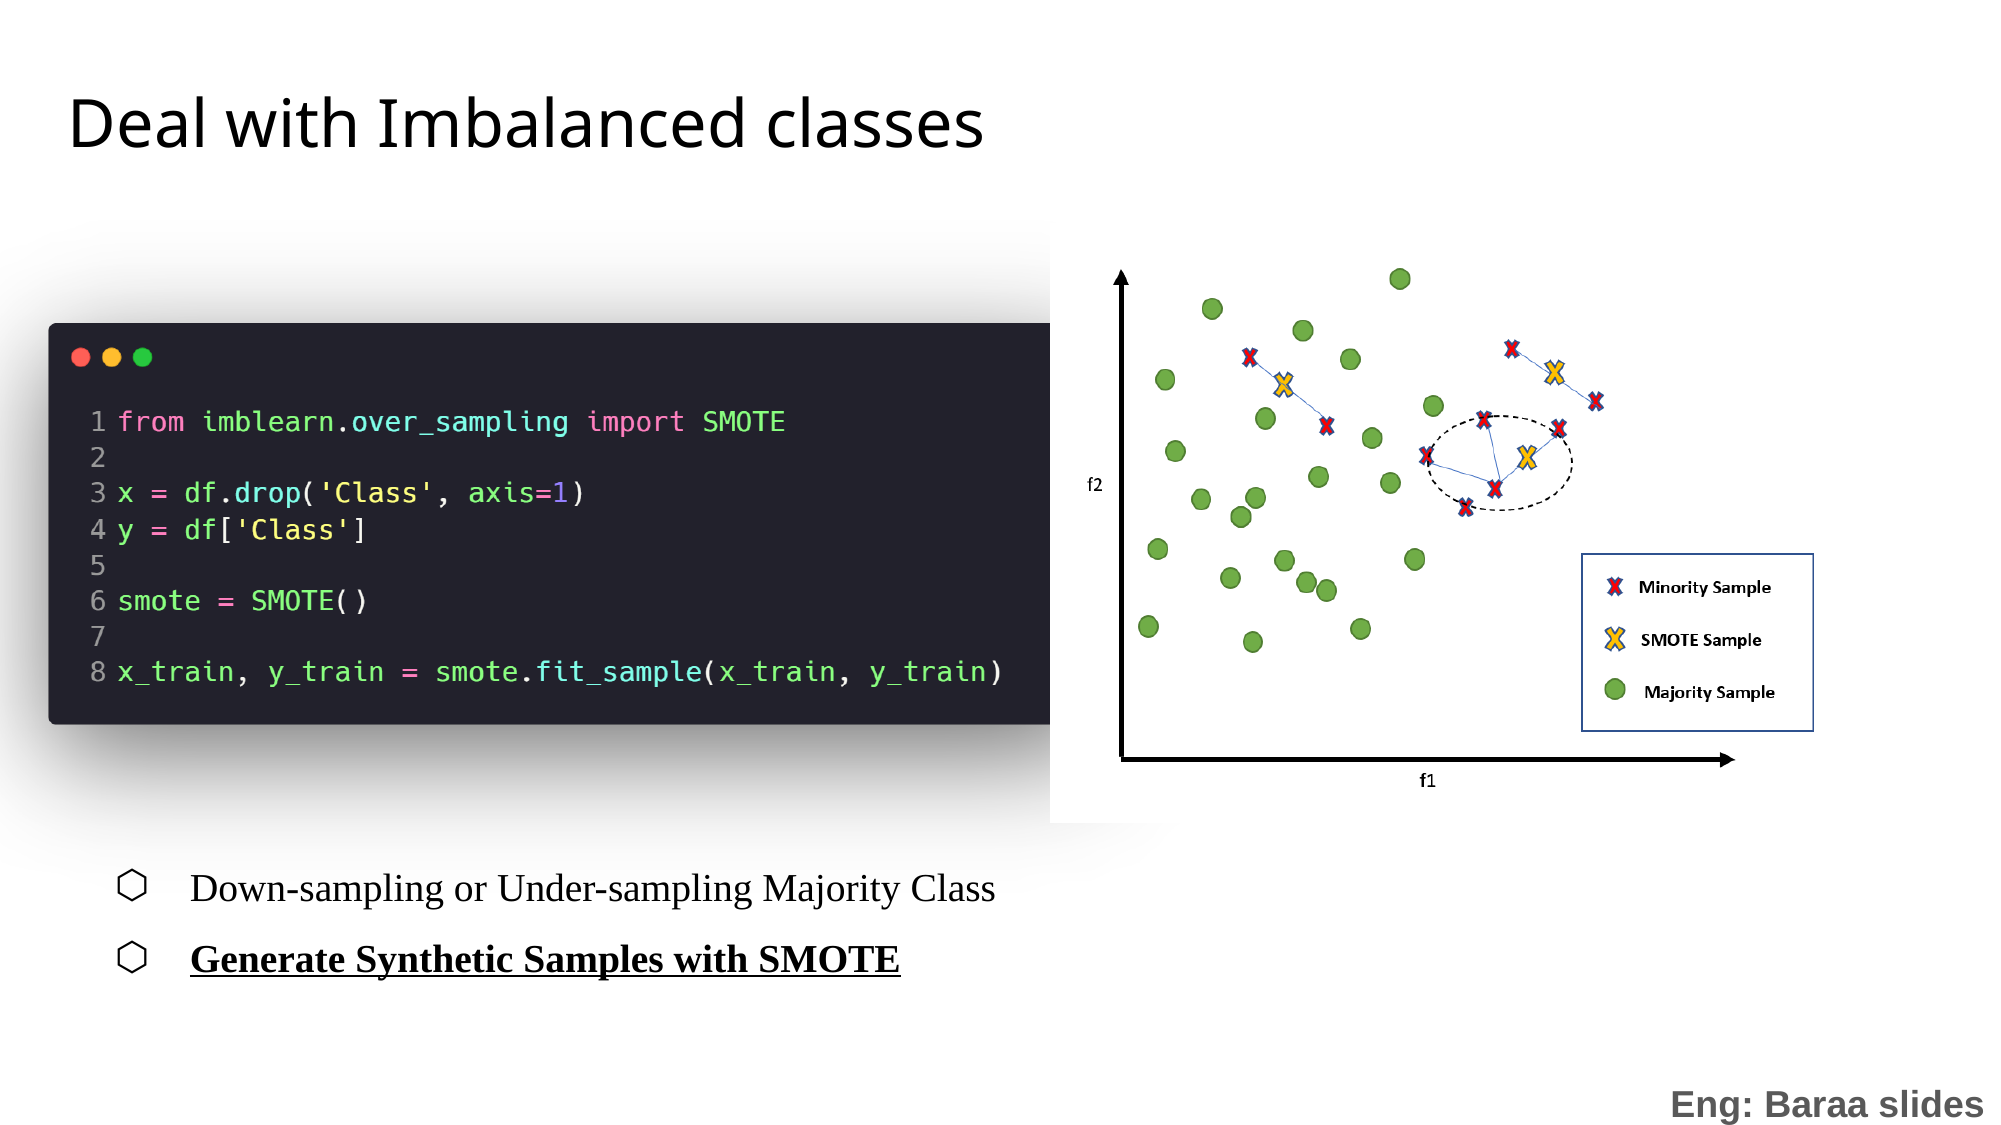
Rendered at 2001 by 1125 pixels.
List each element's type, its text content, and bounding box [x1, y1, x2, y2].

text_box Down-sampling or Under-sampling Majority Class Generate Synthetic Samples with SMOTE [94, 844, 1789, 989]
title Deal with Imbalanced classes [67, 68, 1203, 132]
text_box Eng: Baraa slides [1581, 1064, 2000, 1125]
picture [0, 133, 1911, 914]
